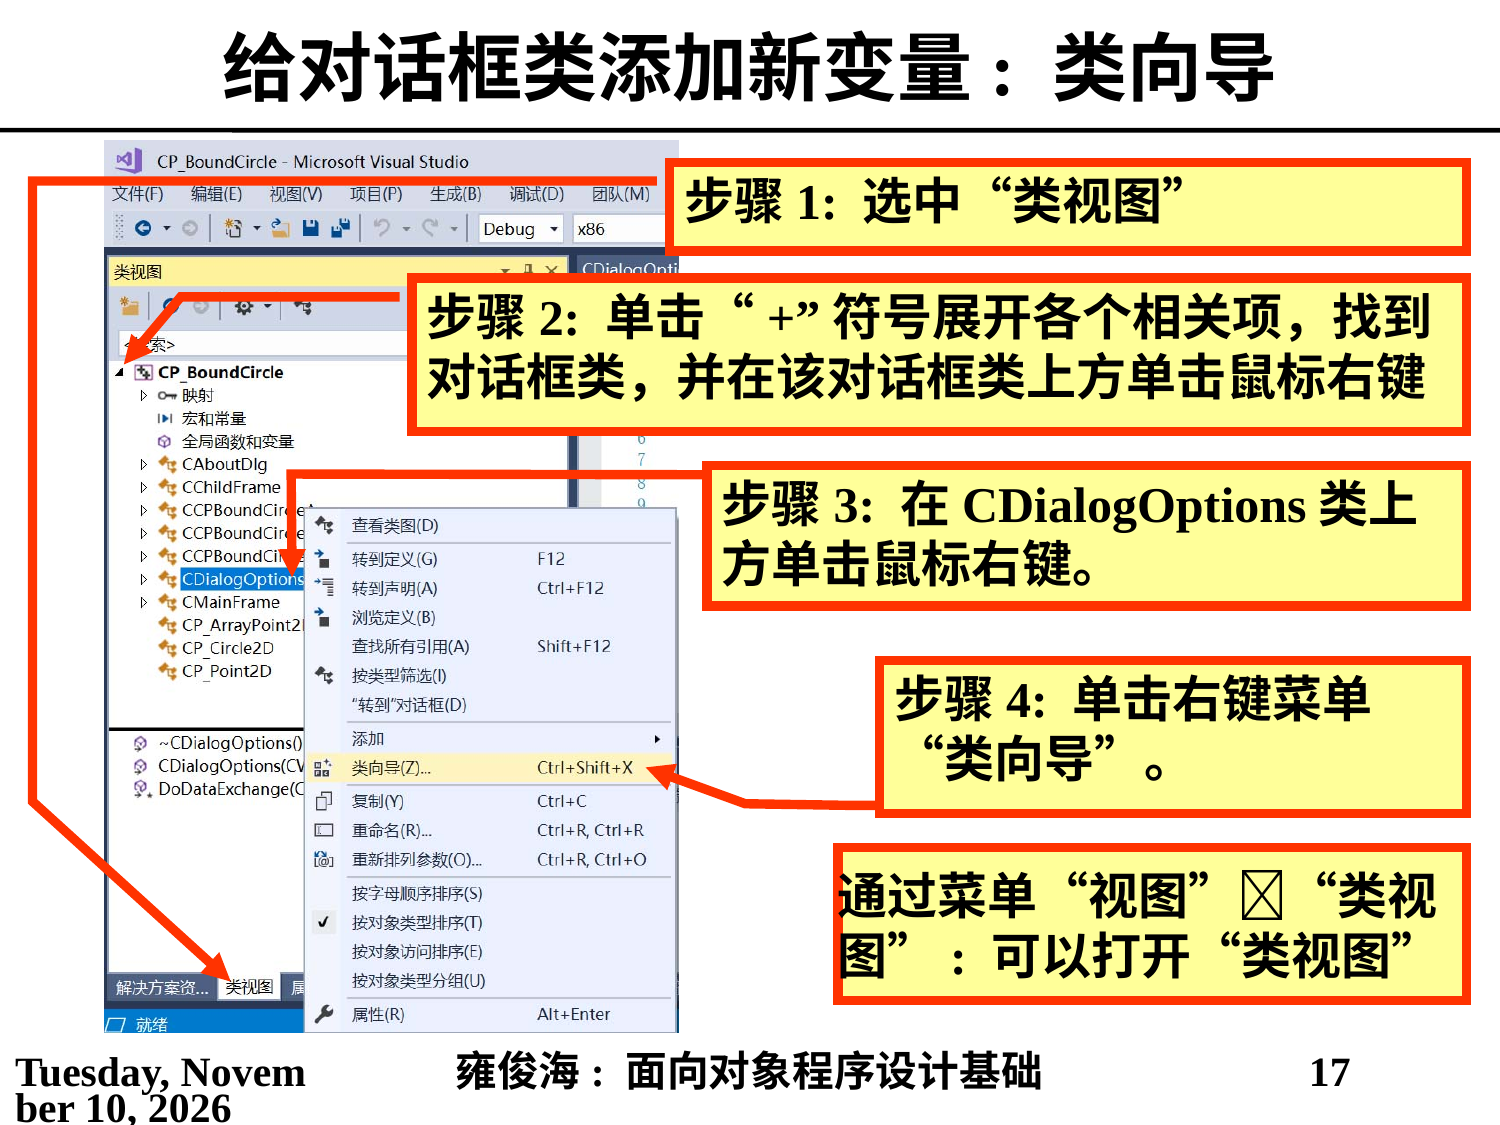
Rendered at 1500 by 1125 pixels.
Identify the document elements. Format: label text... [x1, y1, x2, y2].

text_box 步骤4: 单击右键菜单“类向导”。 [679, 660, 1467, 814]
text_box 步骤3: 在CDialogOptions类上方单击鼠标右键。 [707, 465, 1467, 607]
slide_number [0, 1042, 337, 1103]
text_box 步骤1: 选中“类视图” [679, 162, 1467, 251]
picture [104, 140, 679, 1033]
title 给对话框类添加新变量: 类向导 [0, 0, 1500, 130]
text_box 步骤2: 单击“+”符号展开各个相关项，找到对话框类，并在该对话框类上方单击鼠标右键 [679, 278, 1467, 432]
slide_number 17 [1161, 1042, 1499, 1103]
text_box 通过菜单“视图”“类视图”: 可以打开“类视图” [837, 847, 1467, 1001]
footer 雍俊海: 面向对象程序设计基础 [337, 1042, 1161, 1103]
